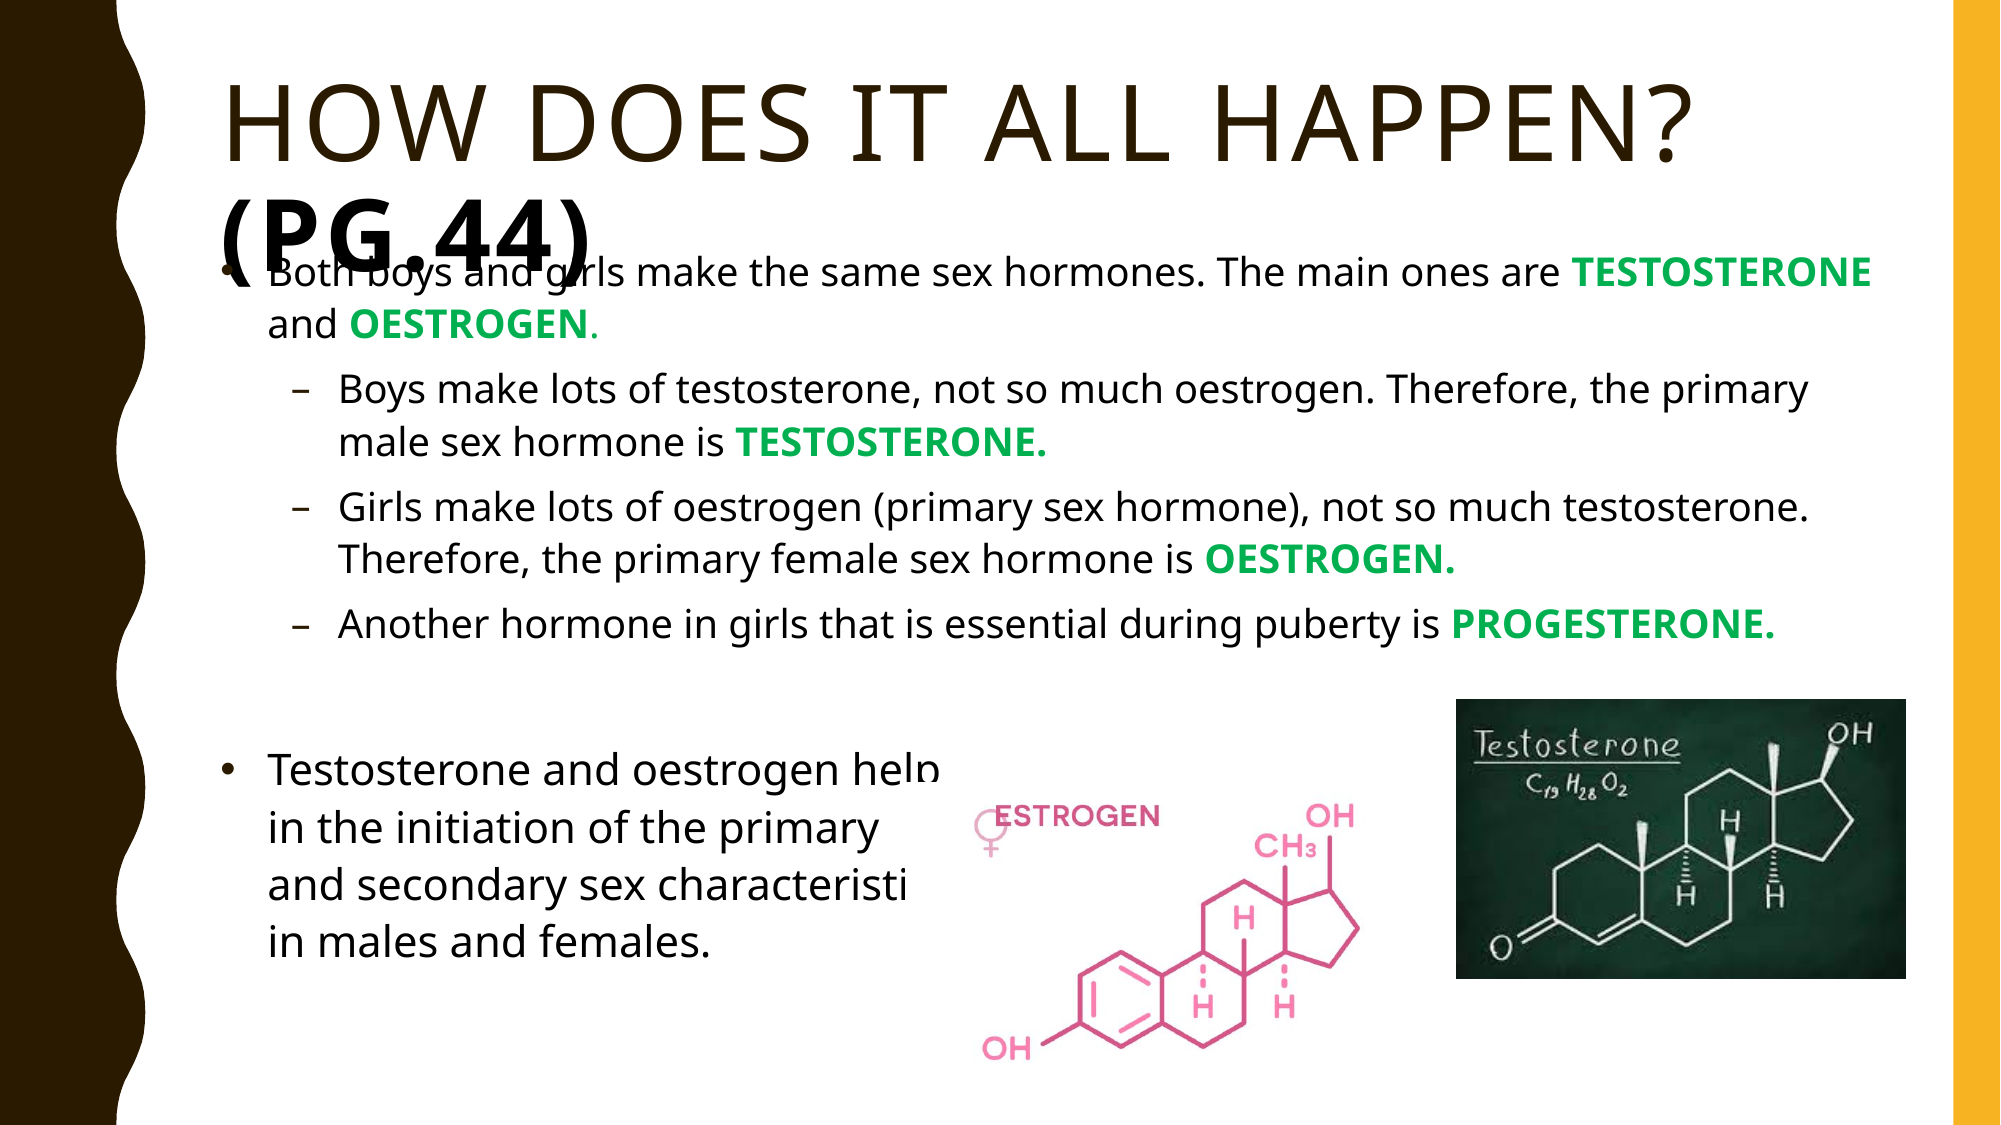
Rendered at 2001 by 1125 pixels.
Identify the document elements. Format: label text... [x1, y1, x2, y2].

picture [905, 782, 1437, 1081]
picture [1456, 699, 1906, 979]
list Both boys and girls make the same sex hormones. The main ones are TESTOSTERONE and OESTROGEN. Boys make lots of testosterone, not so much oestrogen. Therefore, the primary male sex hormone is TESTOSTERONE. Girls make lots of oestrogen (primary sex hormone), not so much testosterone. Therefore, the primary female sex hormone is OESTROGEN. Another hormone in girls that is essential during puberty is PROGESTERONE. Testosterone and oestrogen help in the initiation of the primary and secondary sex characteristics in males and females. [205, 233, 1927, 979]
title HOW DOES IT ALL HAPPEN? (pg.44) [205, 62, 1875, 233]
